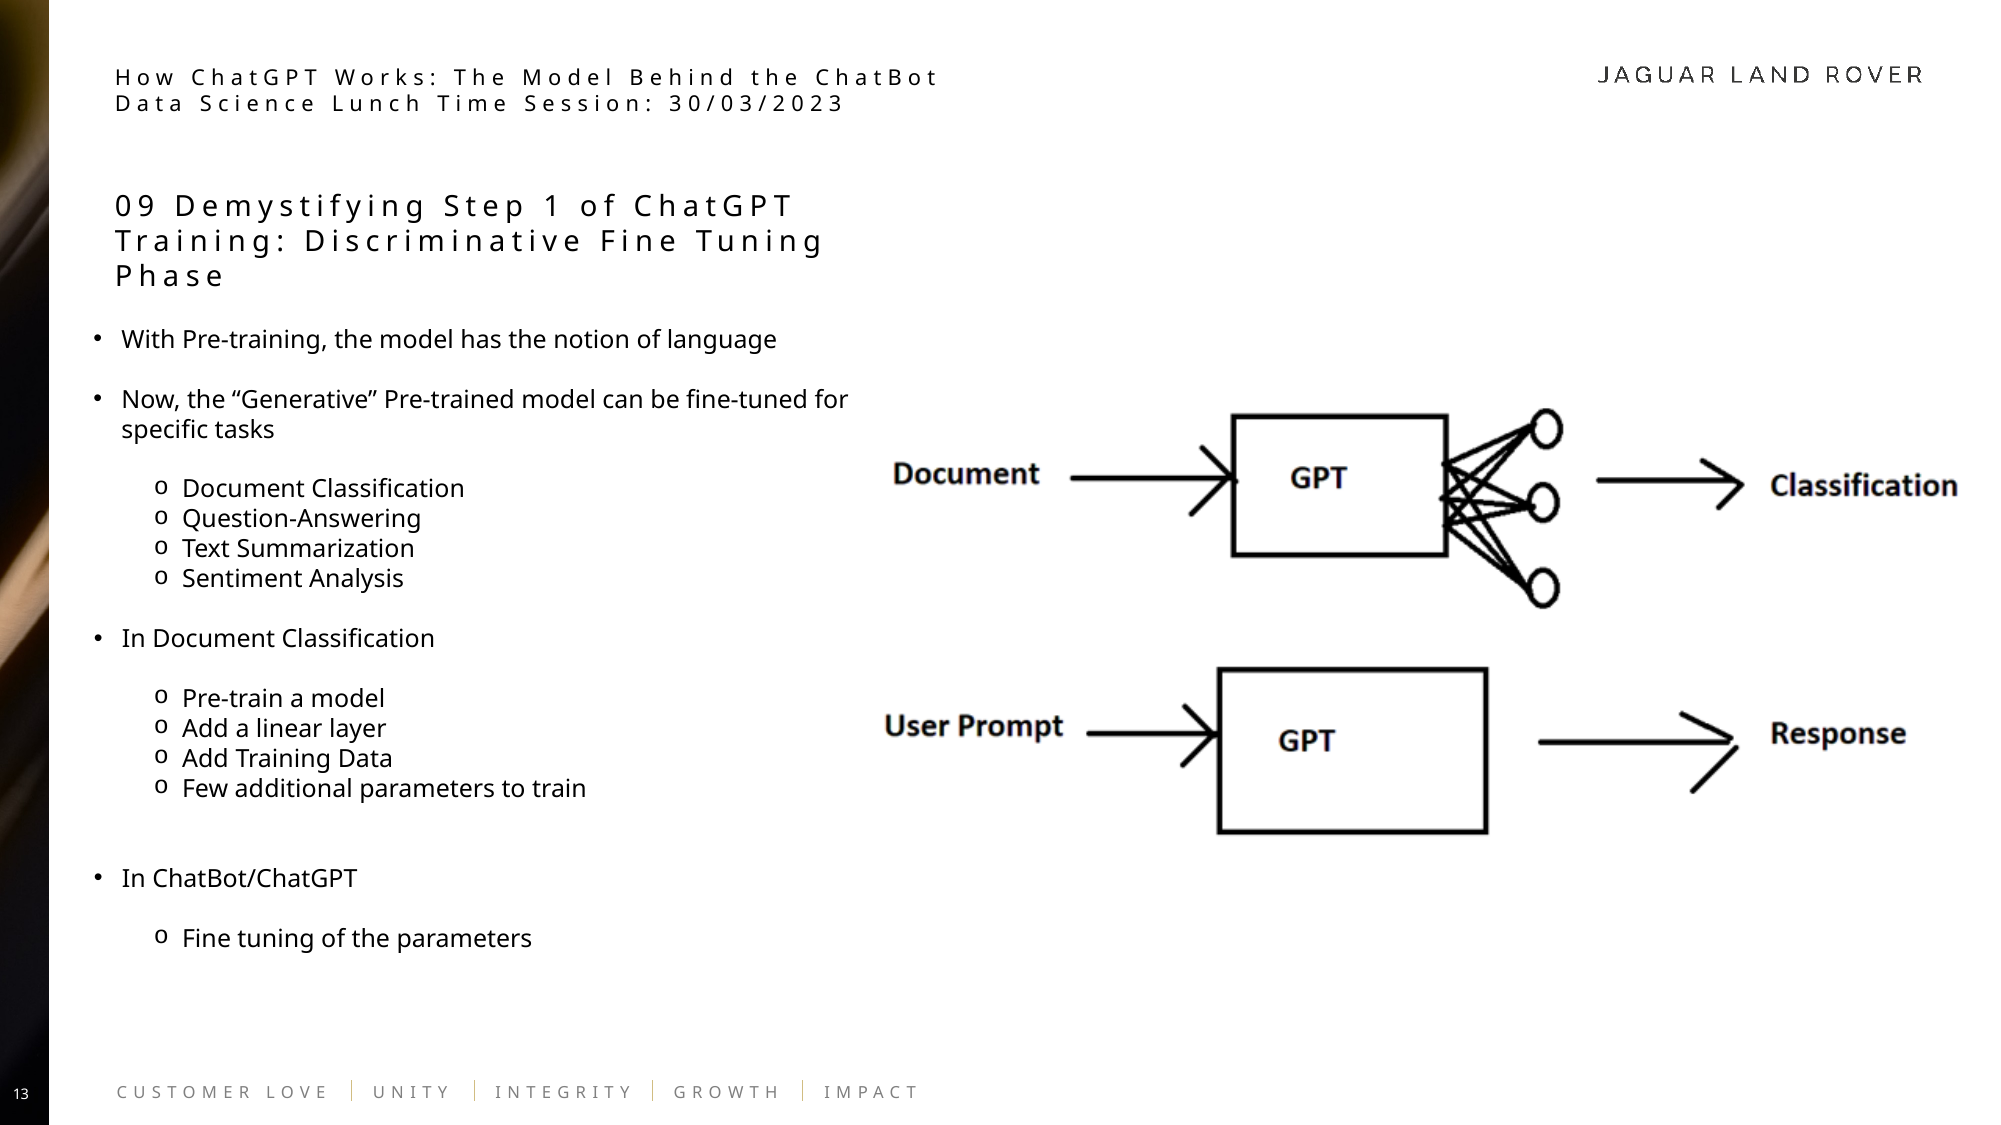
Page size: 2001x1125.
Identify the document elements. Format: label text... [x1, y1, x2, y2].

list With Pre-training, the model has the notion of language Now, the “Generative” Pre-trained model can be fine-tuned for specific tasks Document Classification Question-Answering Text Summarization Sentiment Analysis In Document Classification Pre-train a model Add a linear layer Add Training Data Few additional parameters to train In ChatBot/ChatGPT Fine tuning of the parameters [78, 315, 896, 907]
list How ChatGPT Works: The Model Behind the ChatBot Data Science Lunch Time Session: 30/03/2023 [99, 55, 1313, 94]
picture [0, 0, 49, 1125]
list 09 Demystifying Step 1 of ChatGPT Training: Discriminative Fine Tuning Phase [99, 179, 963, 230]
picture [874, 313, 1995, 874]
picture [1594, 61, 1927, 88]
